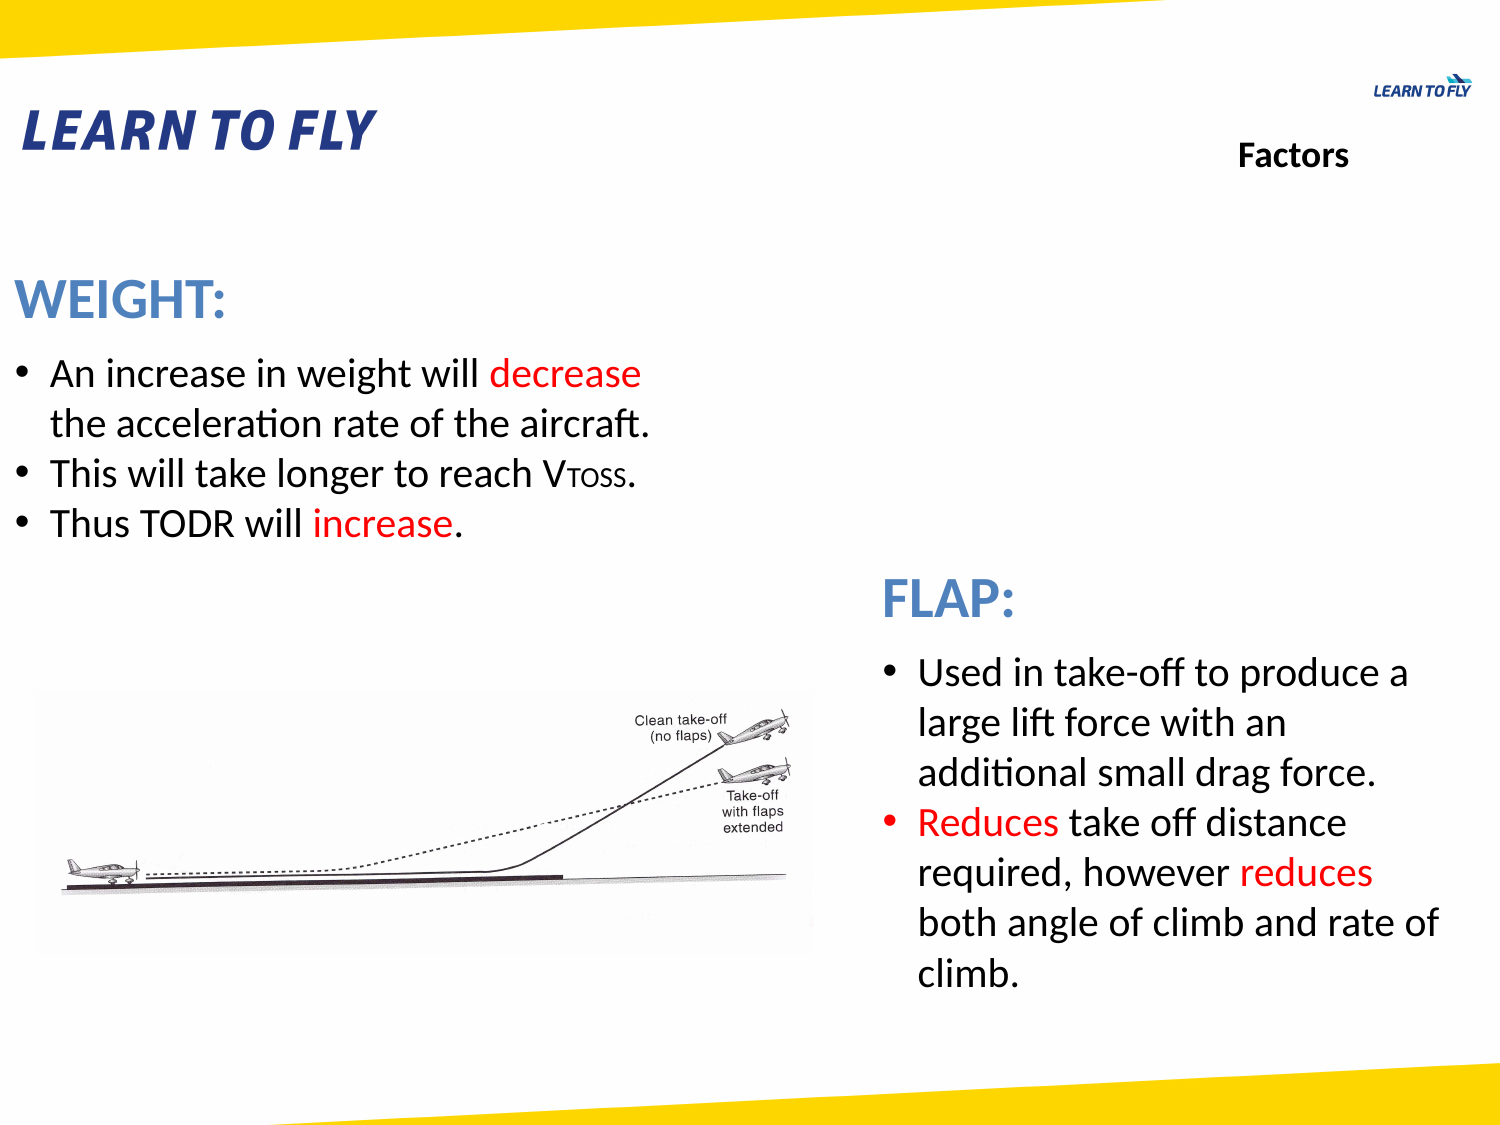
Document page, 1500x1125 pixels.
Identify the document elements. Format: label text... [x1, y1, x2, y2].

text_box Used in take-off to produce a large lift force with an additional small drag force. Reduces take off distance required, however reduces both angle of climb and rate of climb. [867, 637, 1466, 1003]
picture [0, 0, 1500, 1125]
text_box WEIGHT: [0, 252, 411, 338]
text_box FLAP: [867, 551, 1279, 637]
text_box Factors [1223, 122, 1500, 183]
text_box An increase in weight will decrease the acceleration rate of the aircraft. This will take longer to reach VTOSS. Thus TODR will increase. [0, 338, 692, 554]
